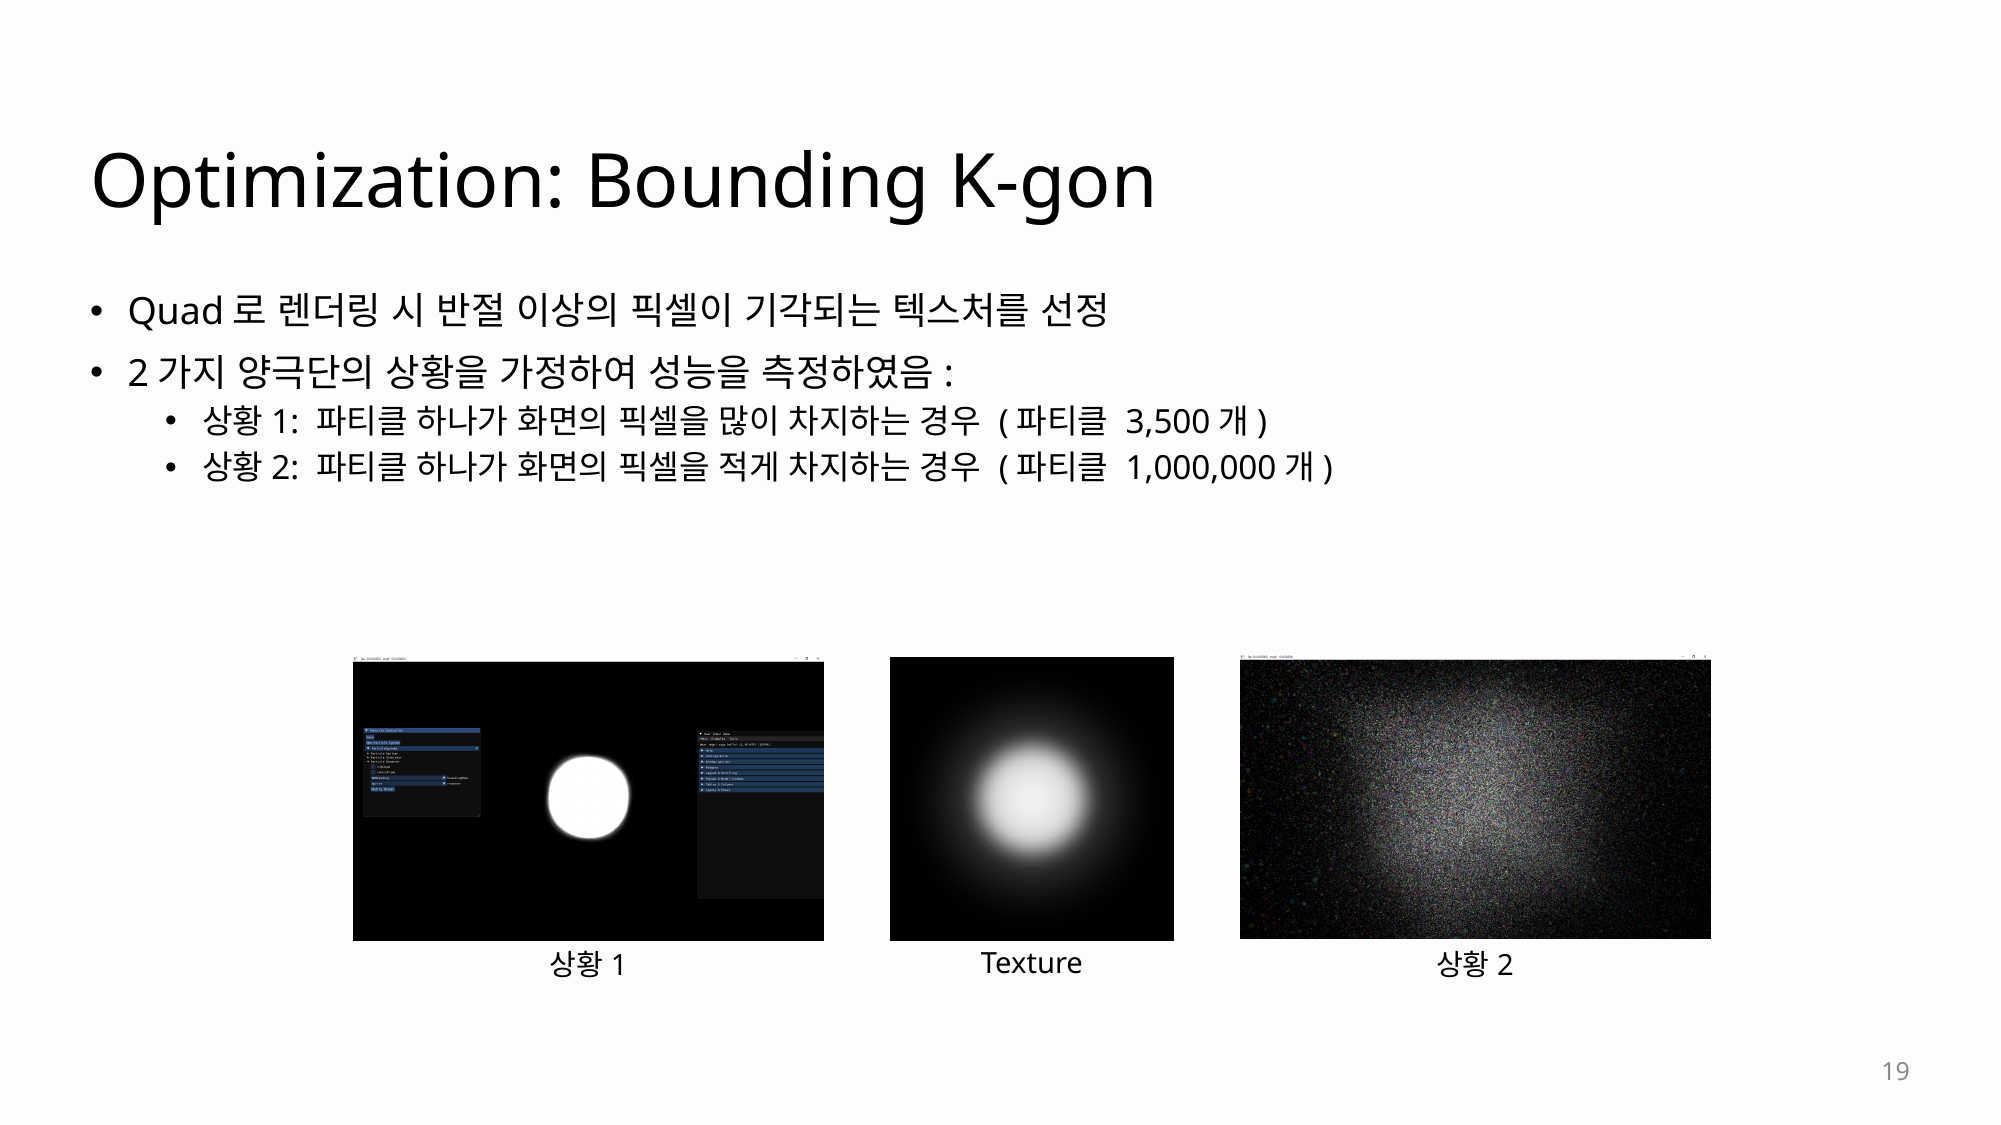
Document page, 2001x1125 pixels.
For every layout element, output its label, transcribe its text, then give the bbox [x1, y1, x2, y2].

list Quad로 렌더링 시 반절 이상의 픽셀이 기각되는 텍스처를 선정 2가지 양극단의 상황을 가정하여 성능을 측정하였음: 상황1: 파티클 하나가 화면의 픽셀을 많이 차지하는 경우 (파티클 3,500개) 상황2: 파티클 하나가 화면의 픽셀을 적게 차지하는 경우 (파티클 1,000,000개) [75, 284, 1925, 975]
slide_number 19 [1475, 1042, 1925, 1103]
text_box 상황2 [1421, 939, 1529, 989]
text_box 상황1 [535, 941, 643, 989]
picture [890, 657, 1174, 941]
title Optimization: Bounding K-gon [75, 82, 1925, 284]
text_box Texture [966, 941, 1098, 988]
picture [1240, 654, 1711, 939]
picture [353, 656, 824, 941]
